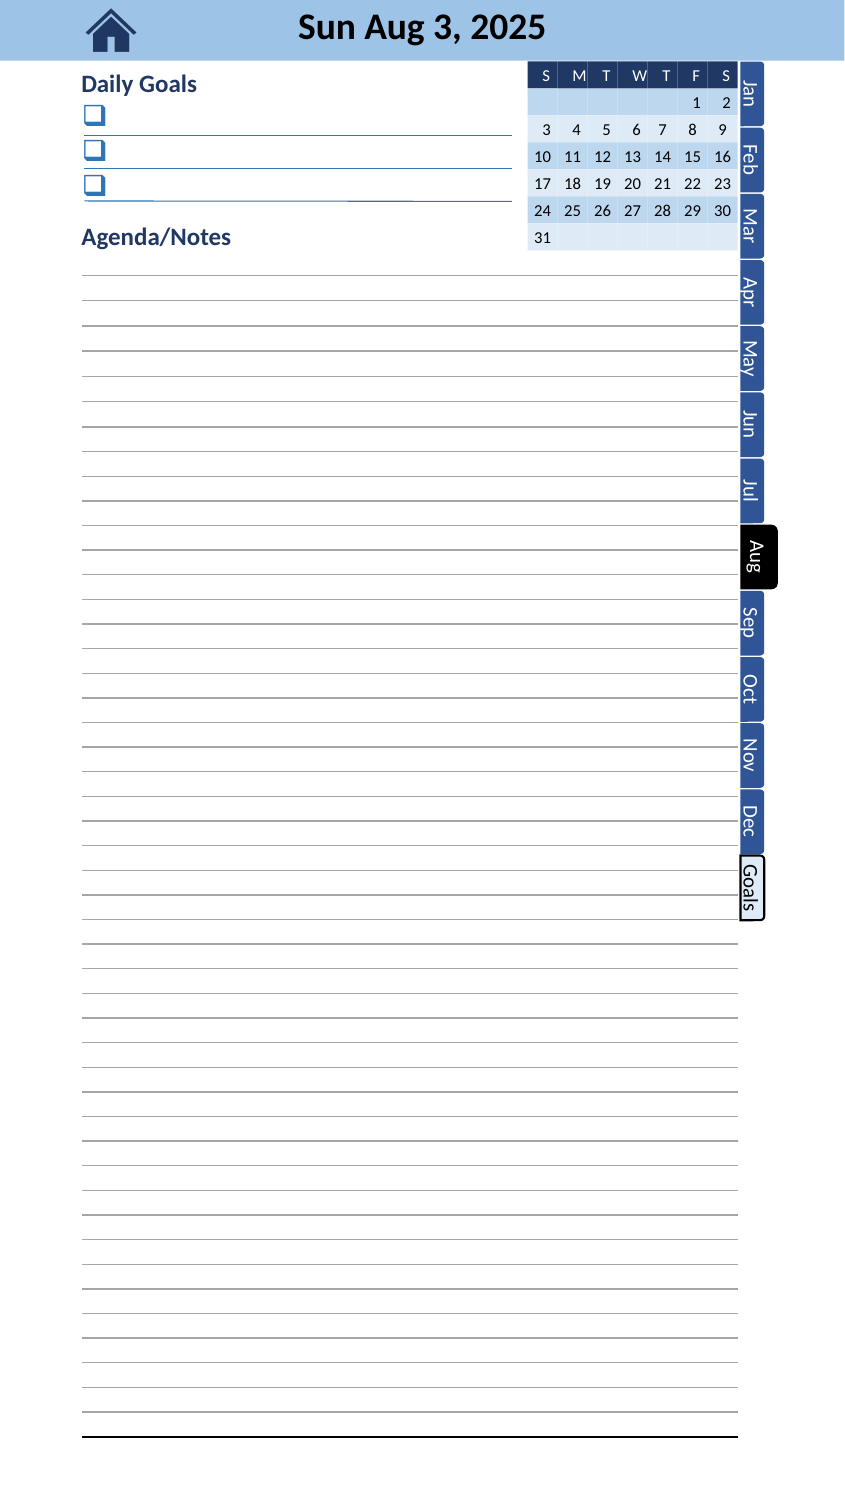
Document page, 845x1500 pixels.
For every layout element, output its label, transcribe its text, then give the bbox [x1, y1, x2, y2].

list Sun Aug 3, 2025 [190, 0, 655, 61]
picture [82, 1, 140, 59]
